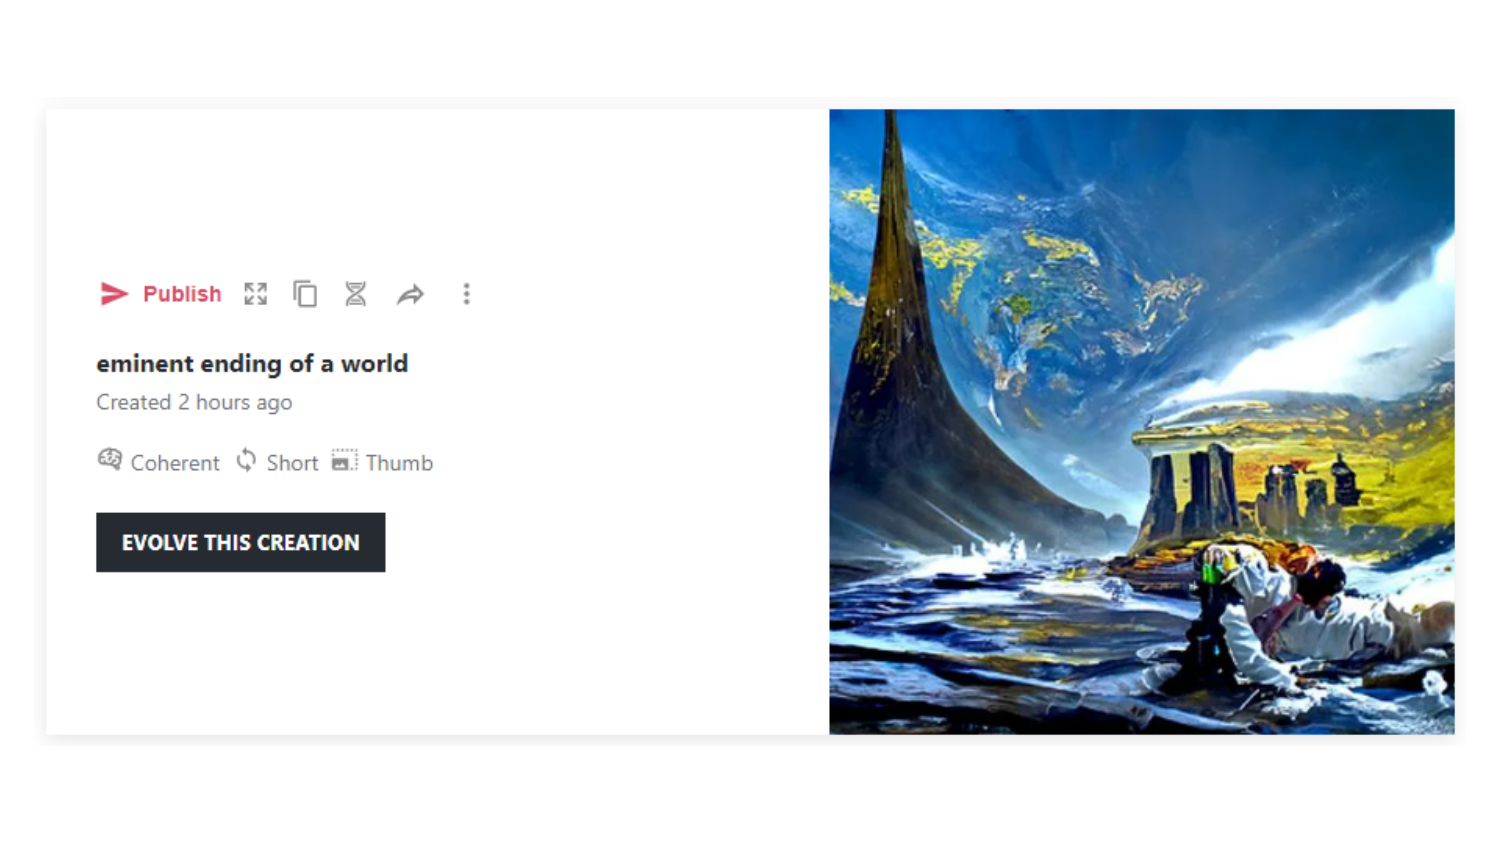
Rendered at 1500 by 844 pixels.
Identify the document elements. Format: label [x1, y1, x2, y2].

picture [34, 97, 1466, 747]
